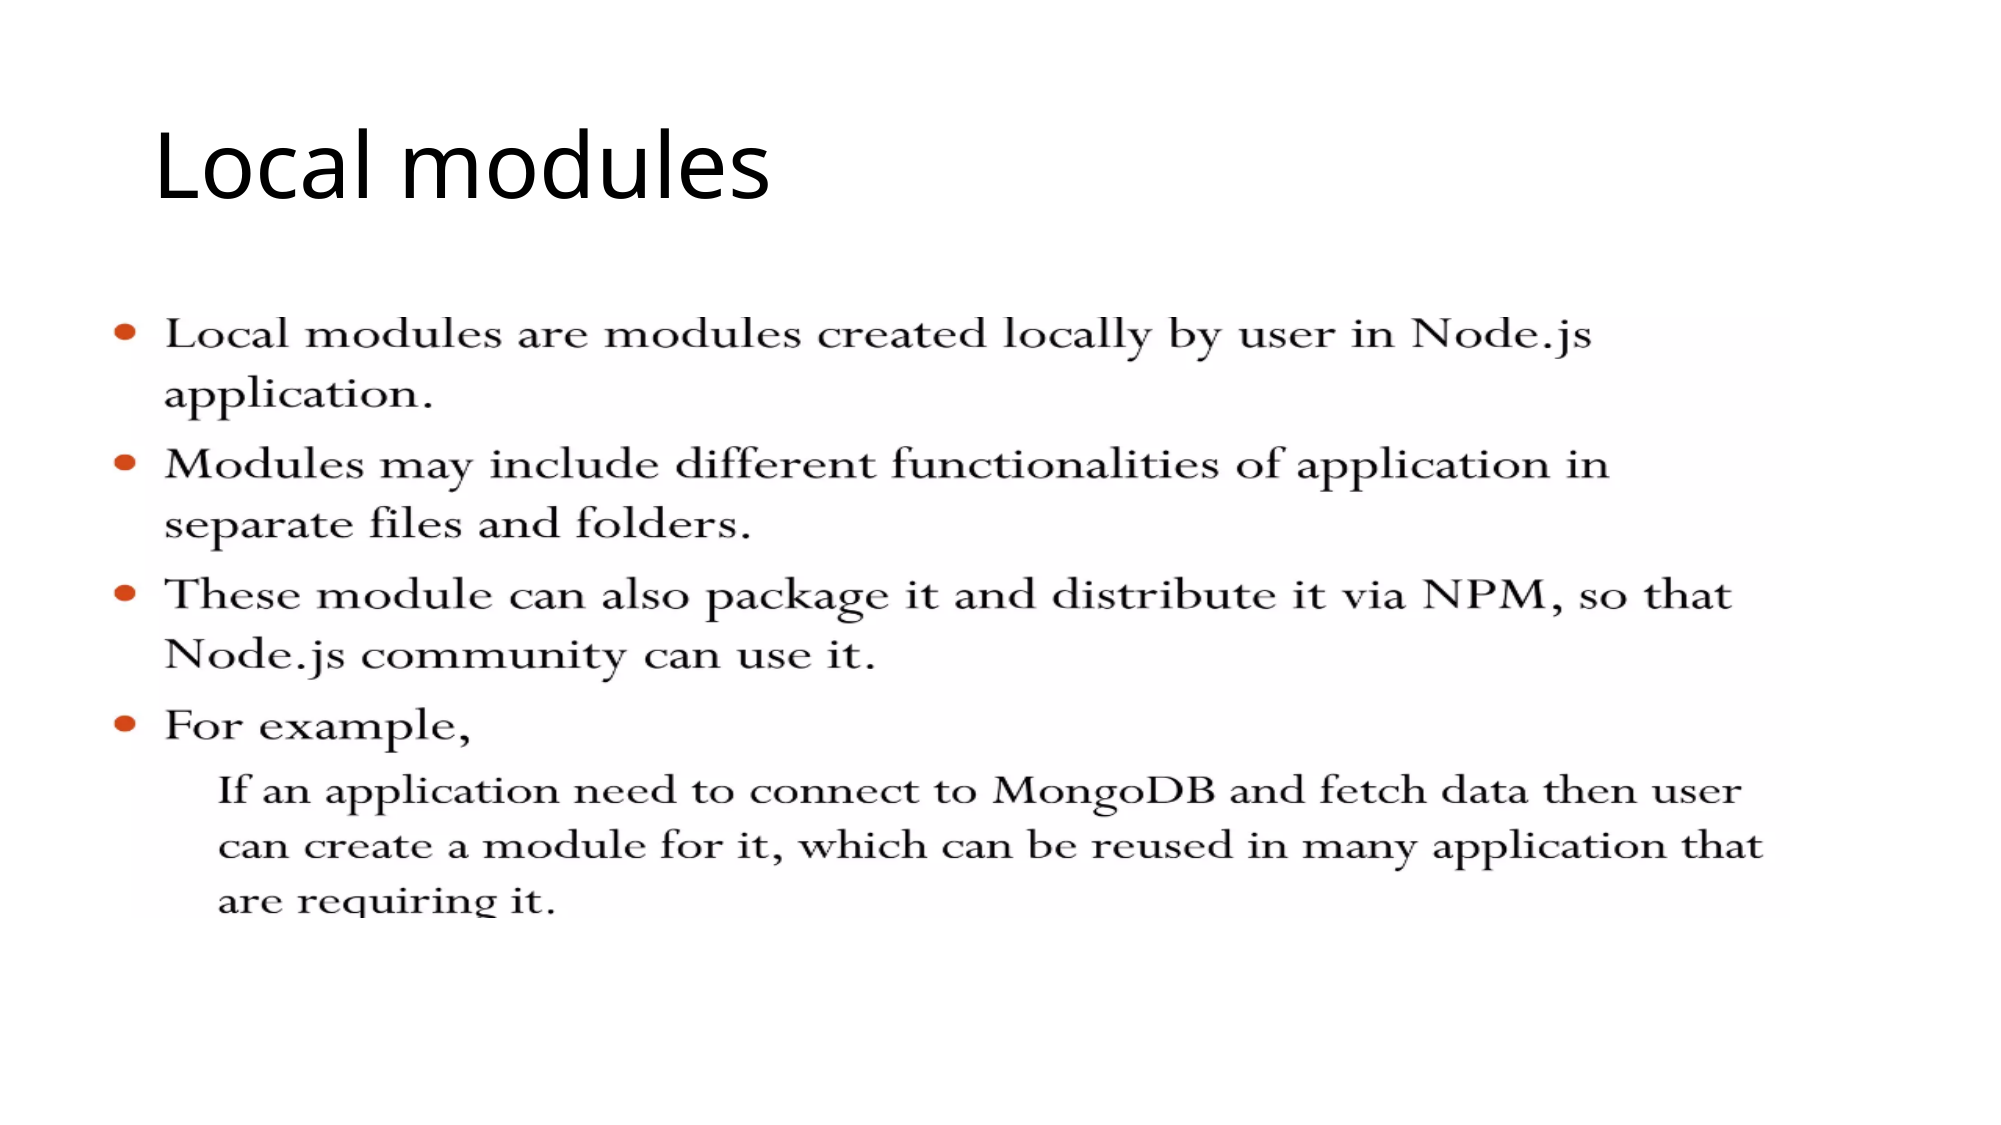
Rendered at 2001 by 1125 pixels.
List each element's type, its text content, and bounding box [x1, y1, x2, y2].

title Local modules [137, 59, 1863, 278]
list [112, 317, 1790, 918]
